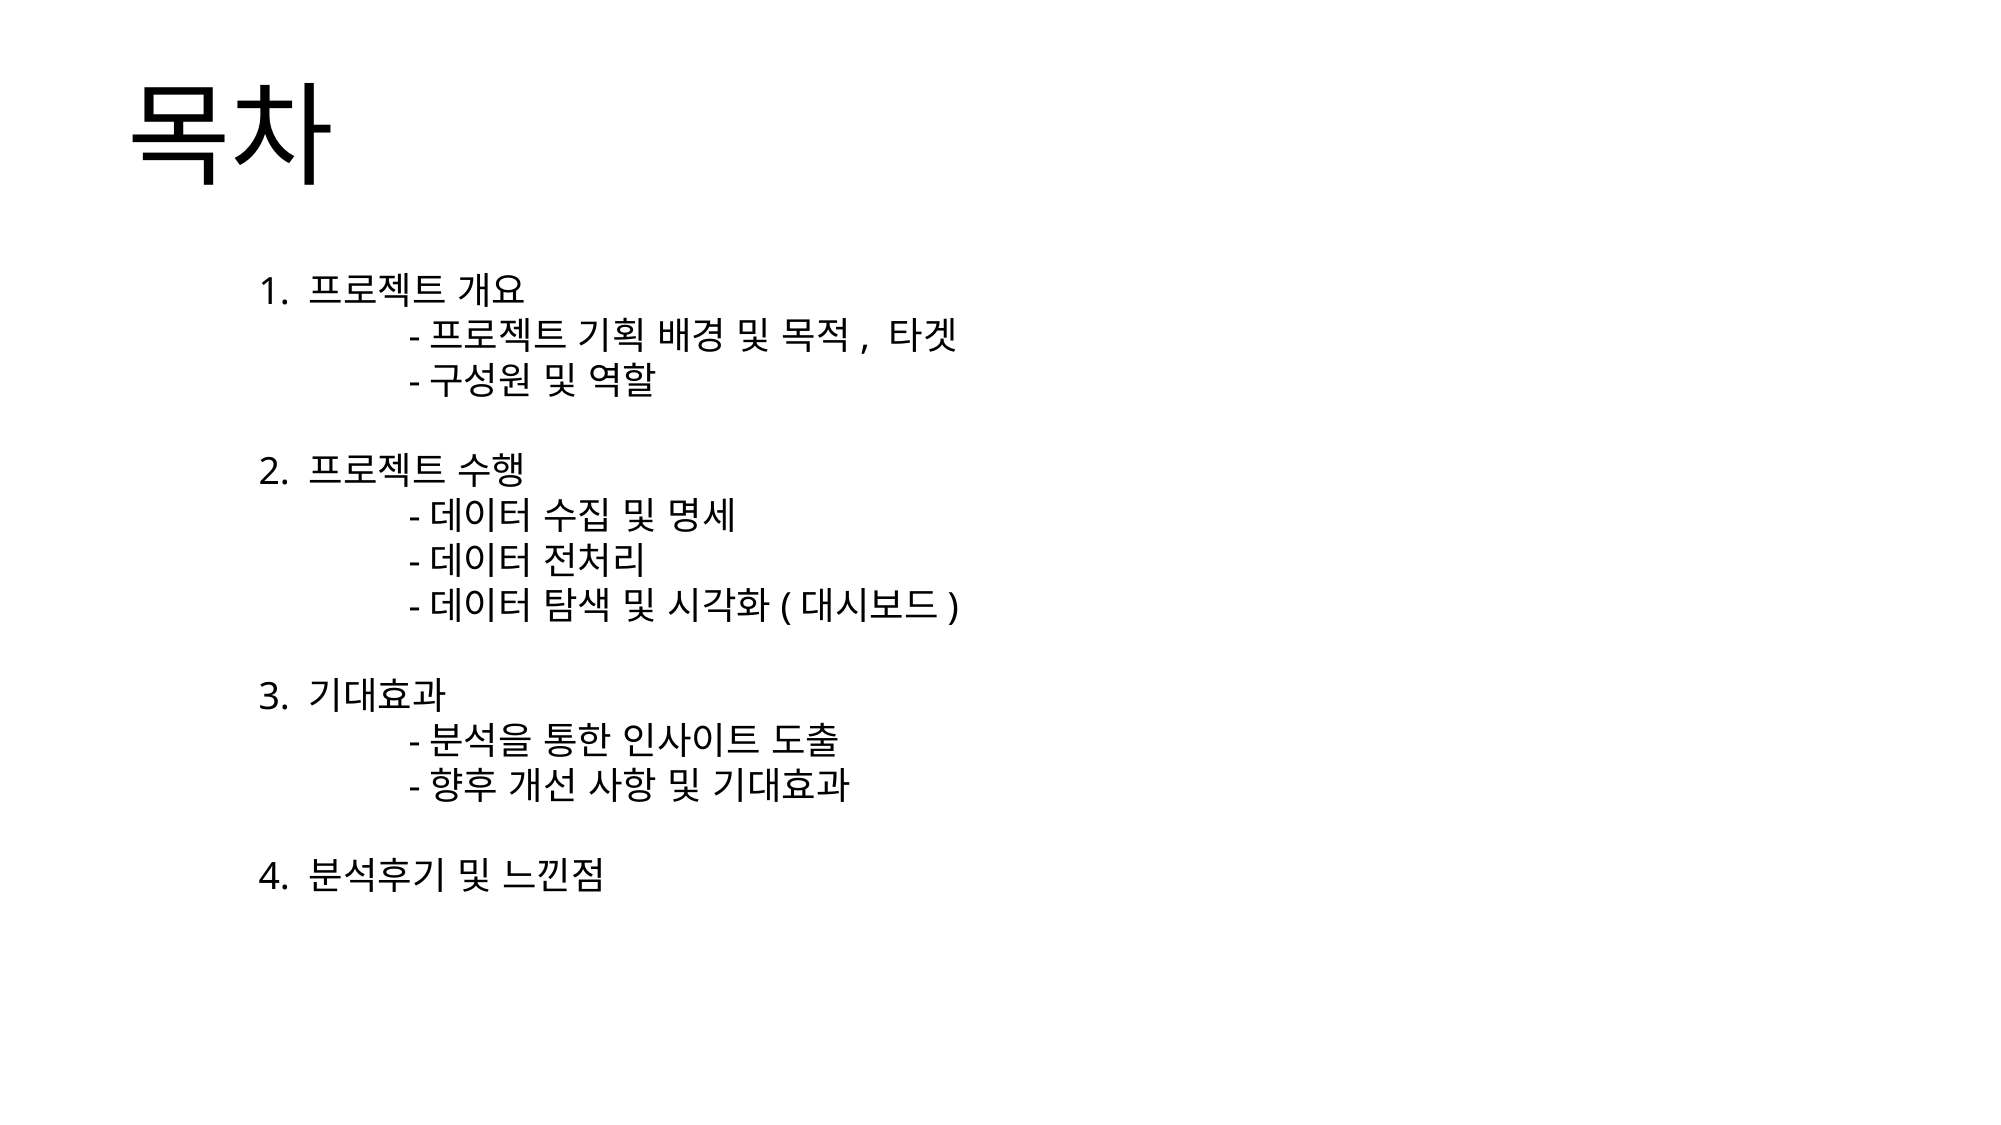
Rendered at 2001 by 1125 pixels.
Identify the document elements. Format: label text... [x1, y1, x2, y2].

text_box 1. 프로젝트 개요 -프로젝트 기획 배경 및 목적, 타겟 -구성원 및 역할 2. 프로젝트 수행 -데이터 수집 및 명세 -데이터 전처리 -데이터 탐색 및 시각화(대시보드) 3. 기대효과 -분석을 통한 인사이트 도출 -향후 개선 사항 및 기대효과 4. 분석후기 및 느낀점 [243, 214, 1540, 905]
text_box 목차 [112, 56, 375, 207]
